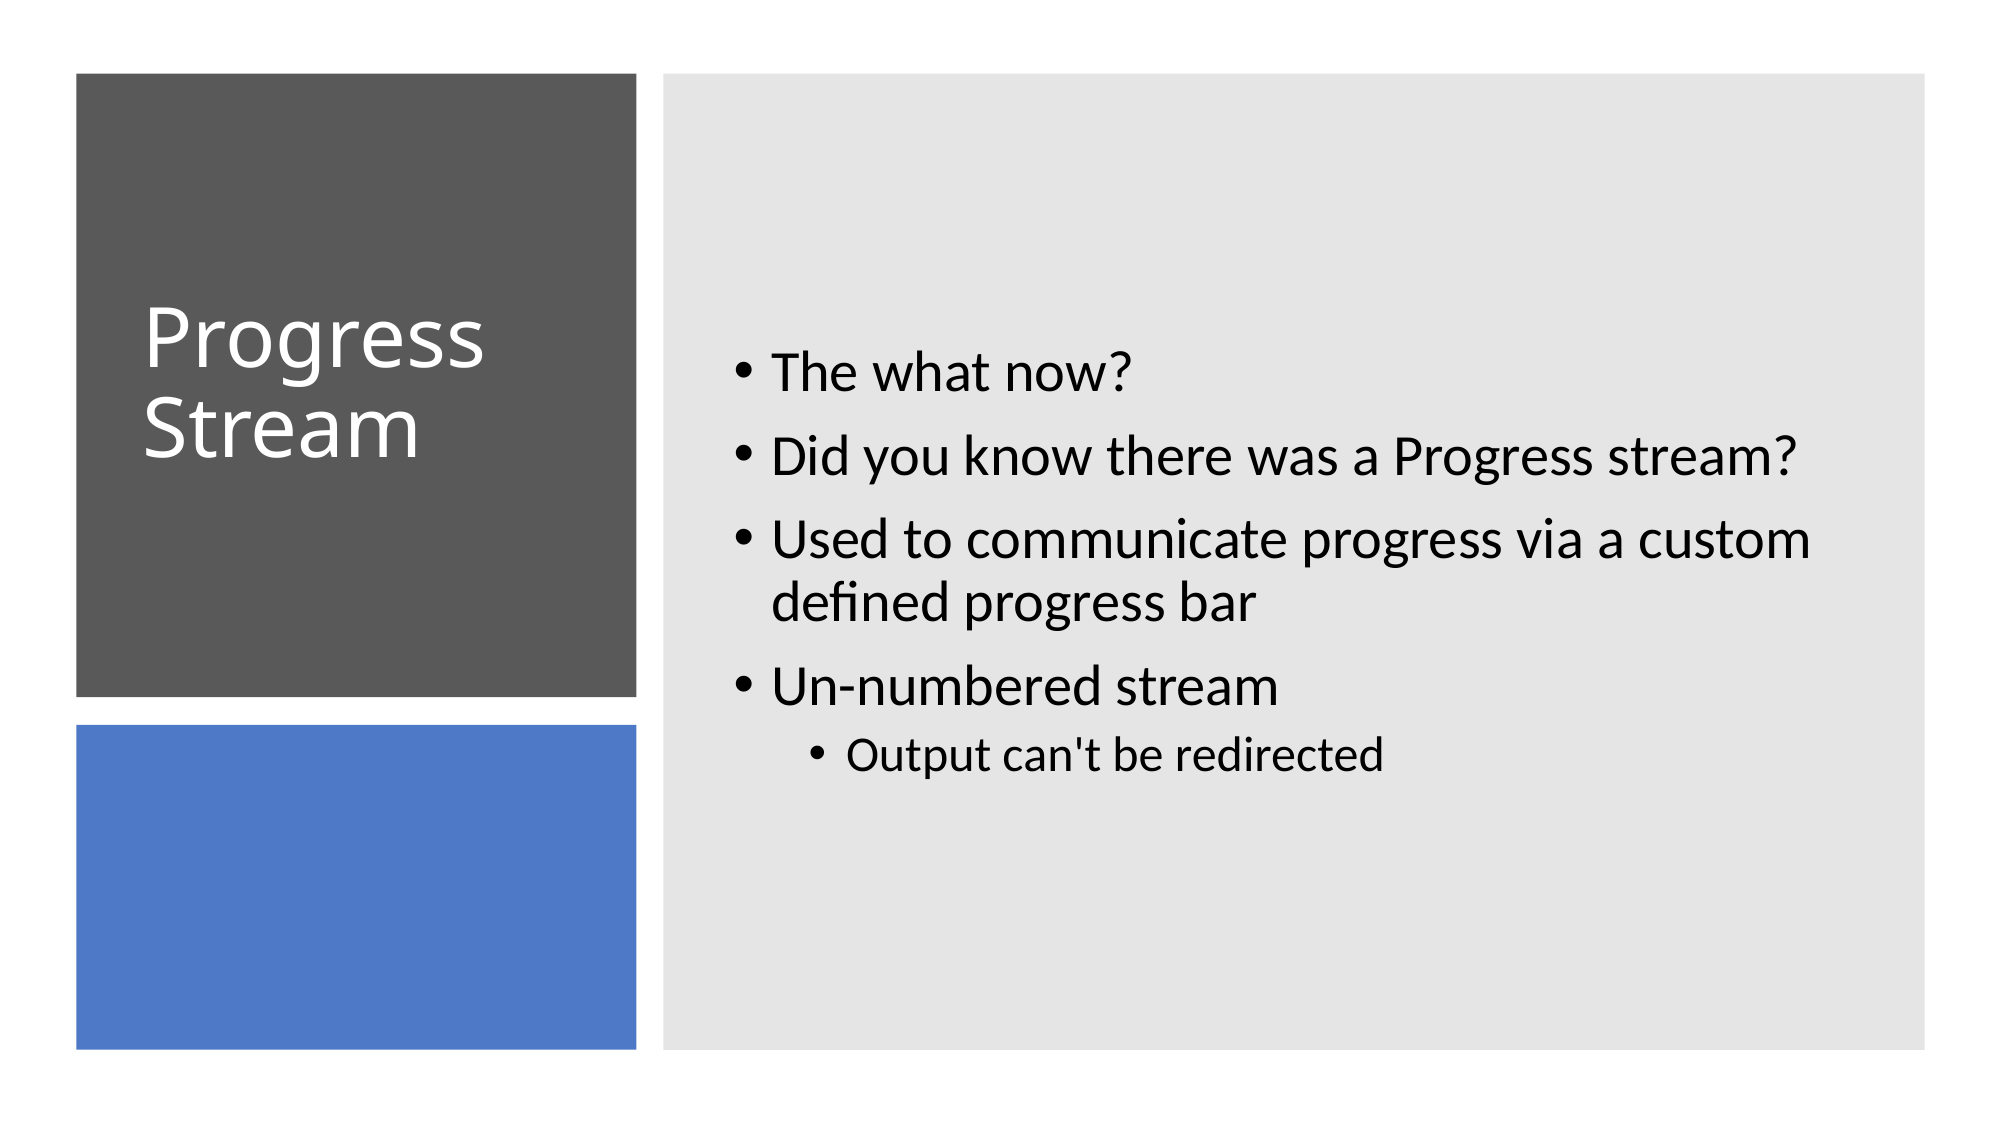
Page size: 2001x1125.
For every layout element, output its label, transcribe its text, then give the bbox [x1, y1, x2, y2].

title Progress Stream [127, 120, 595, 652]
text_box [662, 72, 1926, 1051]
text_box [75, 72, 637, 698]
text_box [75, 724, 637, 1051]
list The what now? Did you know there was a Progress stream? Used to communicate progress via a custom defined progress bar Un-numbered stream Output can't be redirected [718, 112, 1873, 1011]
